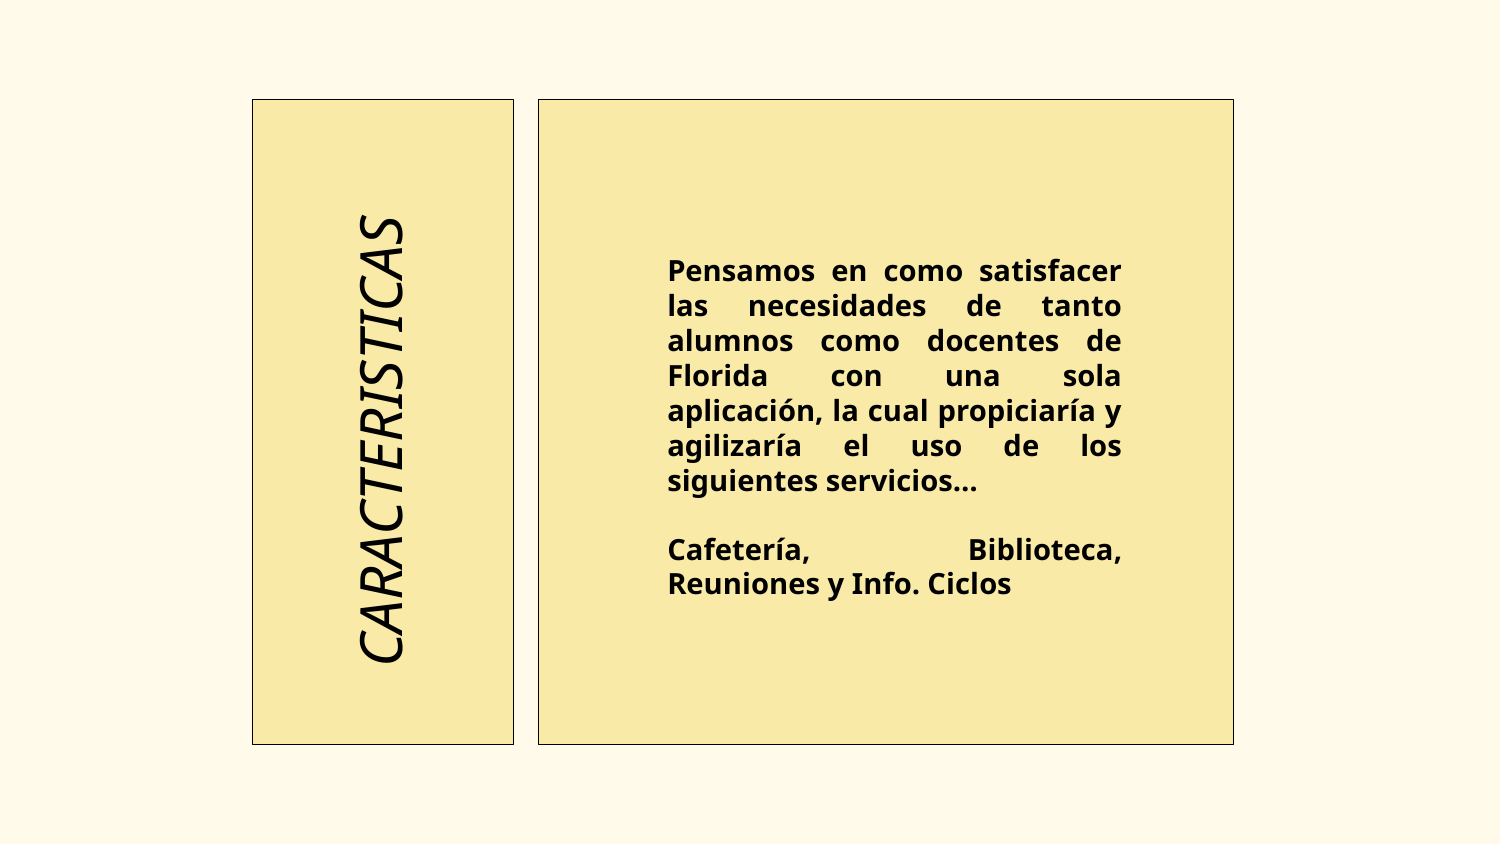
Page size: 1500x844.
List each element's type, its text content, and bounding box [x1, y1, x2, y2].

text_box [251, 61, 514, 745]
text_box [536, 98, 1235, 746]
list Pensamos en como satisfacer las necesidades de tanto alumnos como docentes de Florida con una sola aplicación, la cual propiciaría y agilizaría el uso de los siguientes servicios… Cafetería, Biblioteca, Reuniones y Info. Ciclos [652, 237, 1138, 590]
